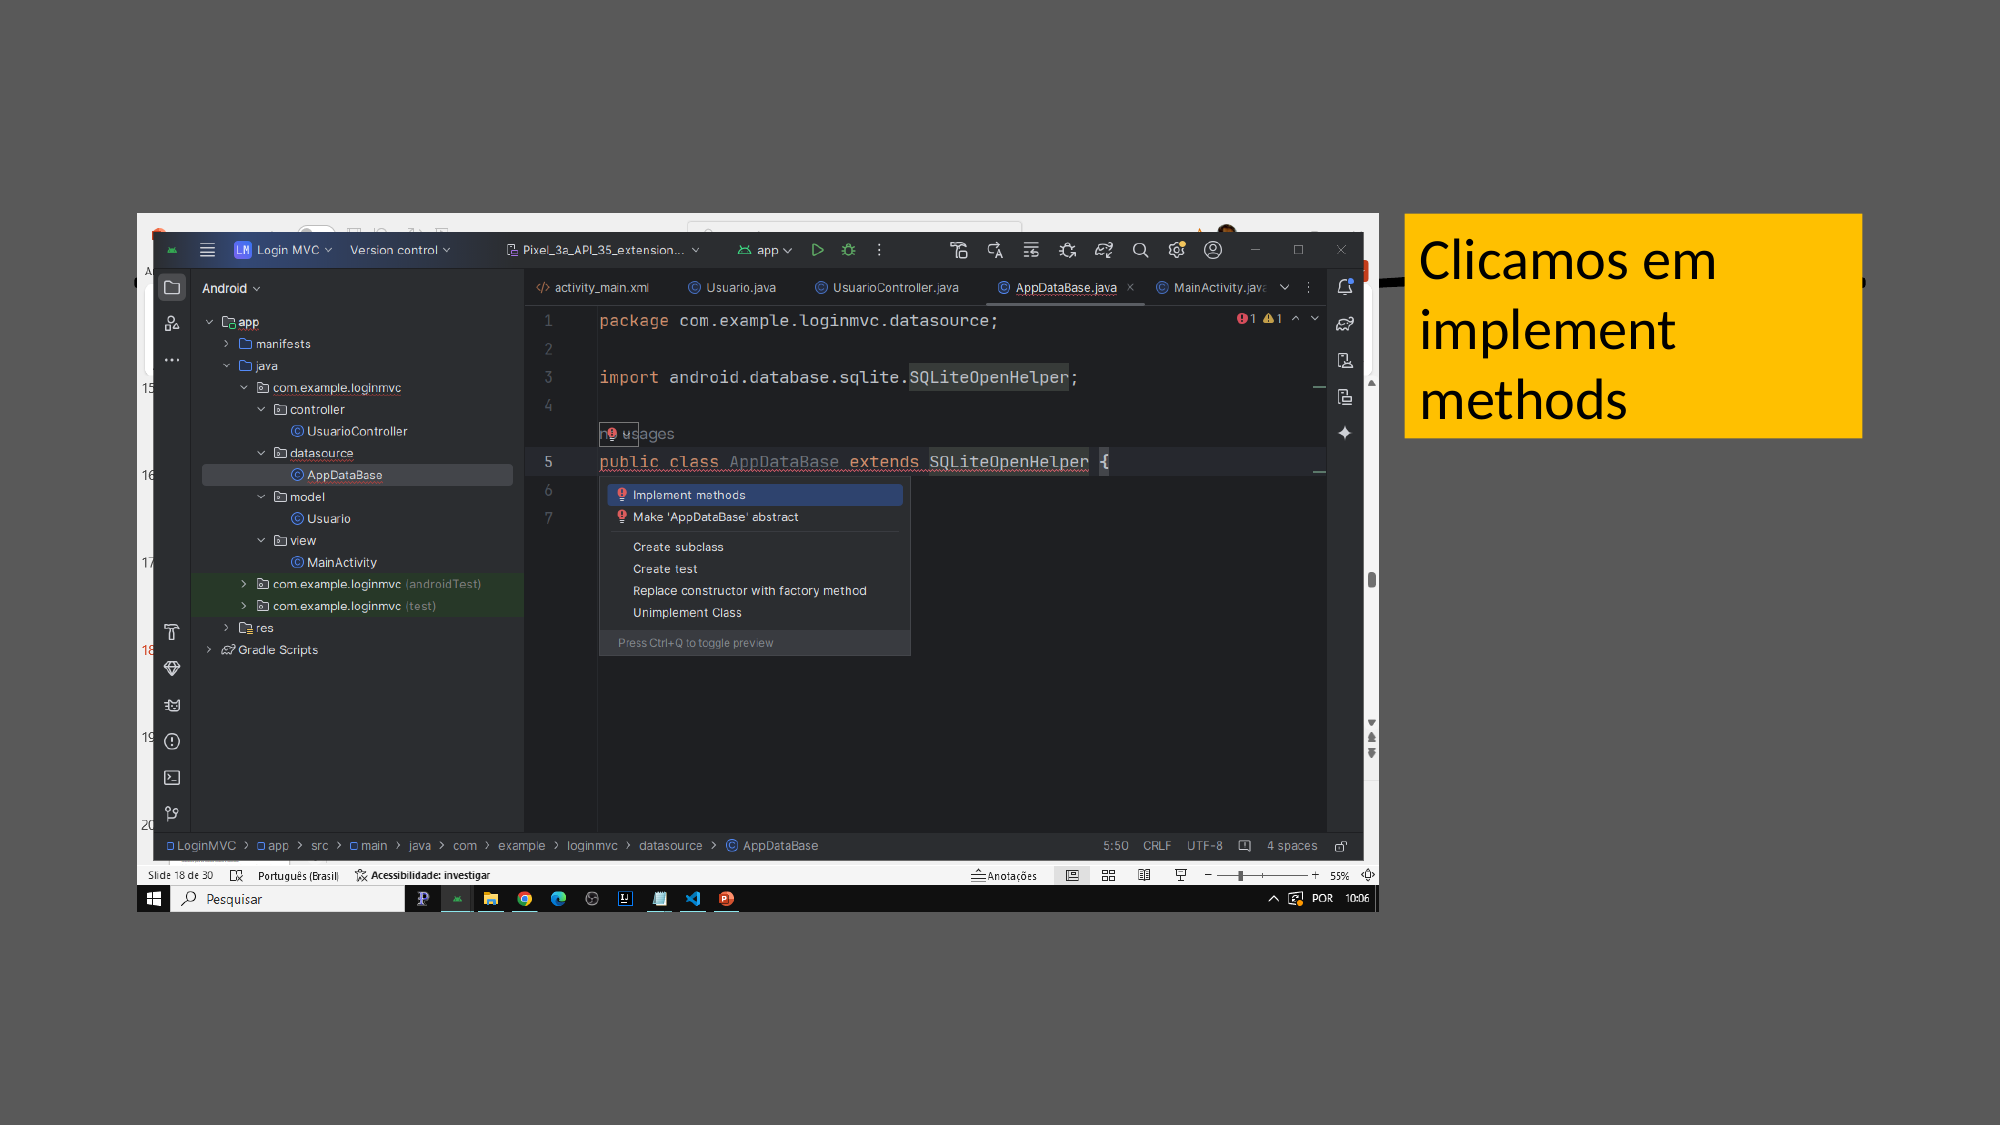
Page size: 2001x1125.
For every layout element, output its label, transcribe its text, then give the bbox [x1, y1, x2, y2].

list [137, 213, 1379, 912]
text_box Clicamos em implement methods [1404, 213, 1863, 439]
